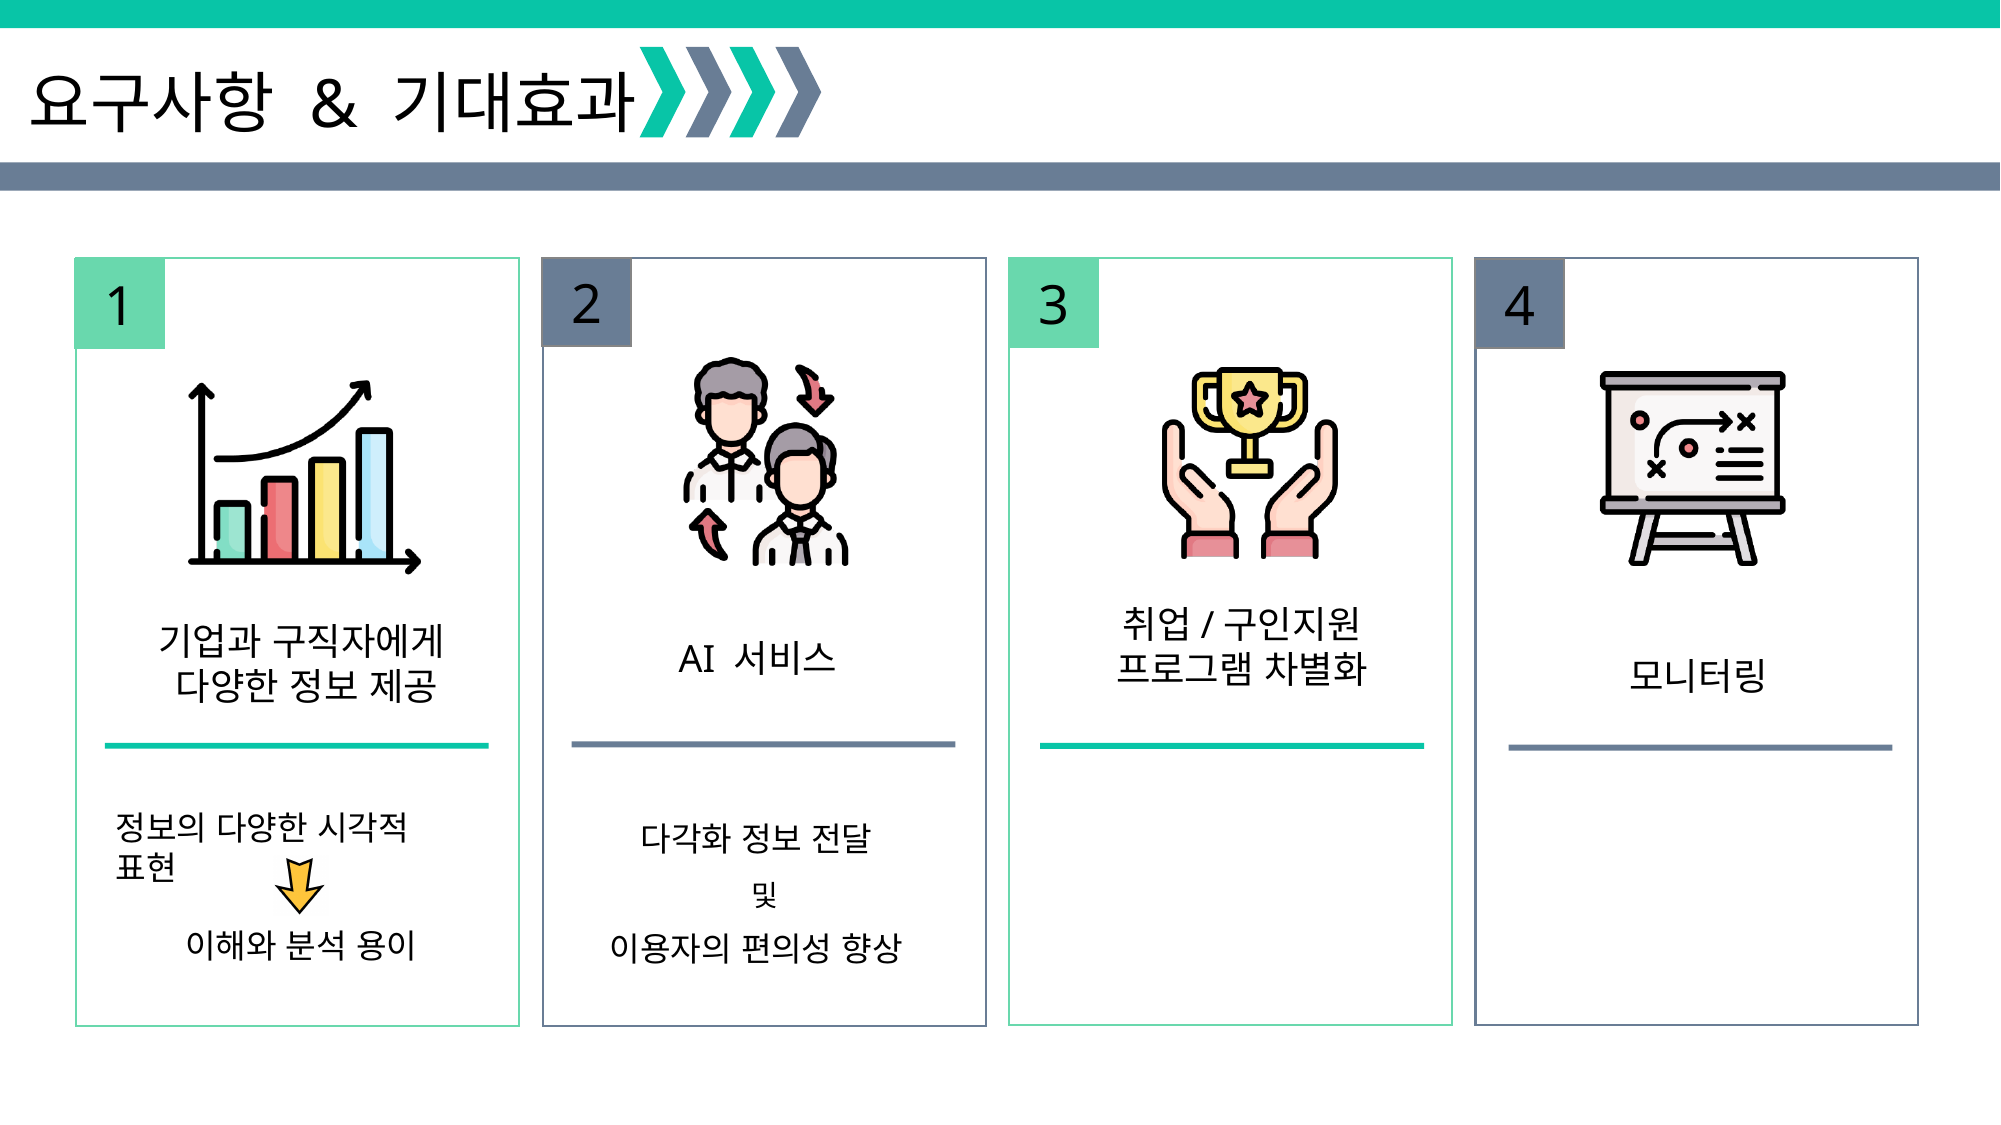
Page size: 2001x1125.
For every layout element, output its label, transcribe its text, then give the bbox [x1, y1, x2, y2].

text_box [75, 257, 520, 1027]
text_box 다각화 정보 전달 및 이용자의 편의성 향상 [595, 811, 918, 976]
text_box [637, 45, 687, 139]
text_box [571, 740, 956, 748]
picture [1595, 371, 1790, 566]
text_box 2 [541, 257, 632, 347]
text_box 이해와 분석 용이 [170, 917, 433, 973]
picture [188, 361, 421, 593]
text_box [1008, 257, 1453, 1026]
text_box [1474, 257, 1919, 1026]
picture [1154, 367, 1345, 559]
text_box 요구사항 & 기대효과 [14, 53, 653, 149]
text_box [0, 161, 2000, 192]
text_box 모니터링 [1595, 645, 1783, 706]
text_box [542, 257, 987, 1027]
text_box 기업과 구직자에게 다양한 정보 제공 [134, 610, 480, 716]
text_box [683, 45, 733, 139]
text_box 정보의 다양한 시각적 표현 [101, 799, 493, 895]
text_box [1507, 744, 1893, 752]
picture [661, 357, 870, 566]
text_box [773, 45, 823, 139]
text_box AI 서비스 [575, 627, 951, 688]
text_box [0, 0, 2000, 29]
text_box 취업/구인지원 프로그램 차별화 [1101, 593, 1383, 698]
text_box 1 [74, 258, 165, 349]
text_box 3 [1009, 257, 1099, 348]
text_box [104, 742, 490, 750]
text_box [727, 45, 777, 139]
text_box [1039, 742, 1425, 750]
text_box 4 [1474, 258, 1565, 349]
picture [271, 856, 332, 916]
